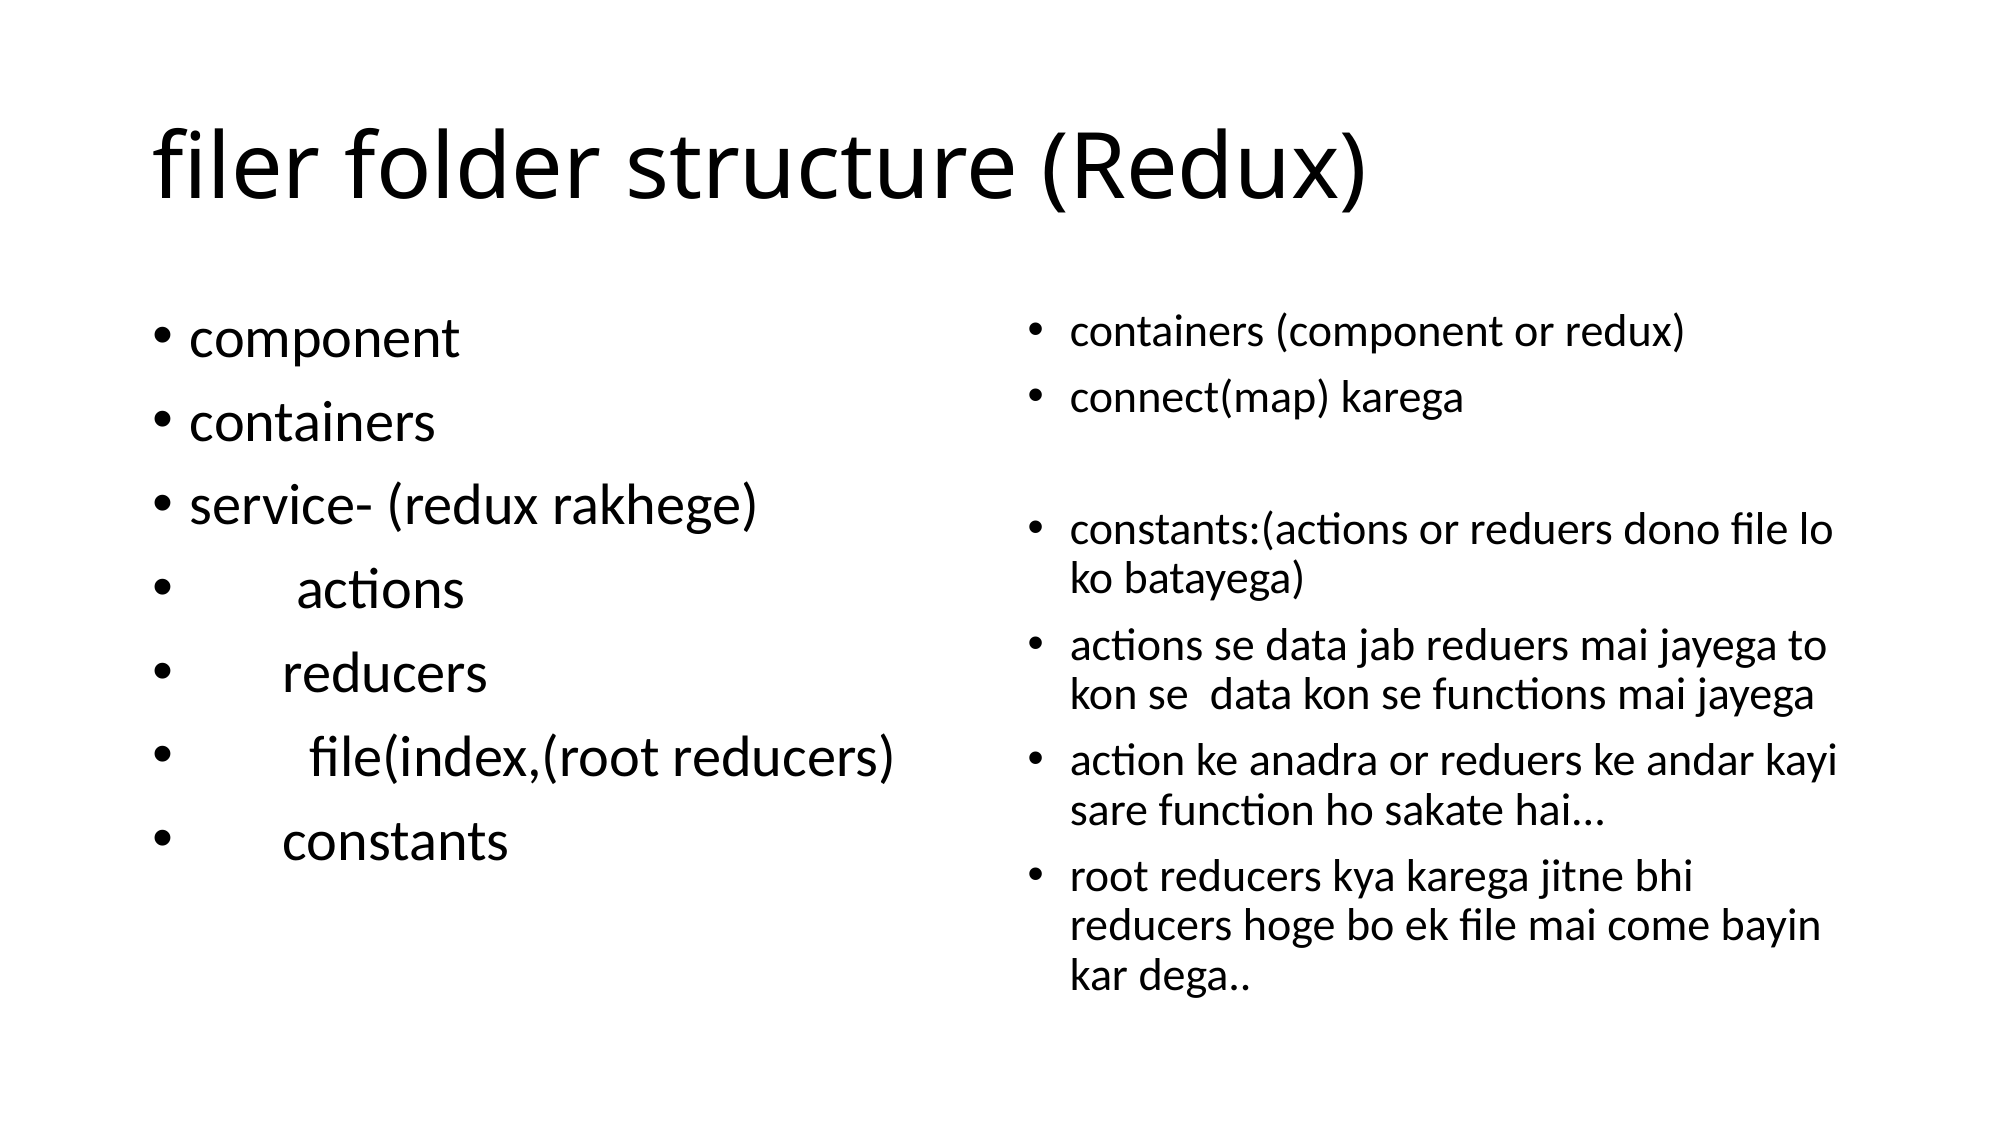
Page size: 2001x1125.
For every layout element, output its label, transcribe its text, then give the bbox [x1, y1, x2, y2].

list component containers service- (redux rakhege) actions reducers file(index,(root reducers) constants [137, 299, 988, 1014]
list containers (component or redux) connect(map) karega constants:(actions or reduers dono file lo ko batayega) actions se data jab reduers mai jayega to kon se data kon se functions mai jayega action ke anadra or reduers ke andar kayi sare function ho sakate hai... root reducers kya karega jitne bhi reducers hoge bo ek file mai come bayin kar dega.. [1012, 299, 1863, 1014]
title filer folder structure (Redux) [137, 59, 1863, 278]
